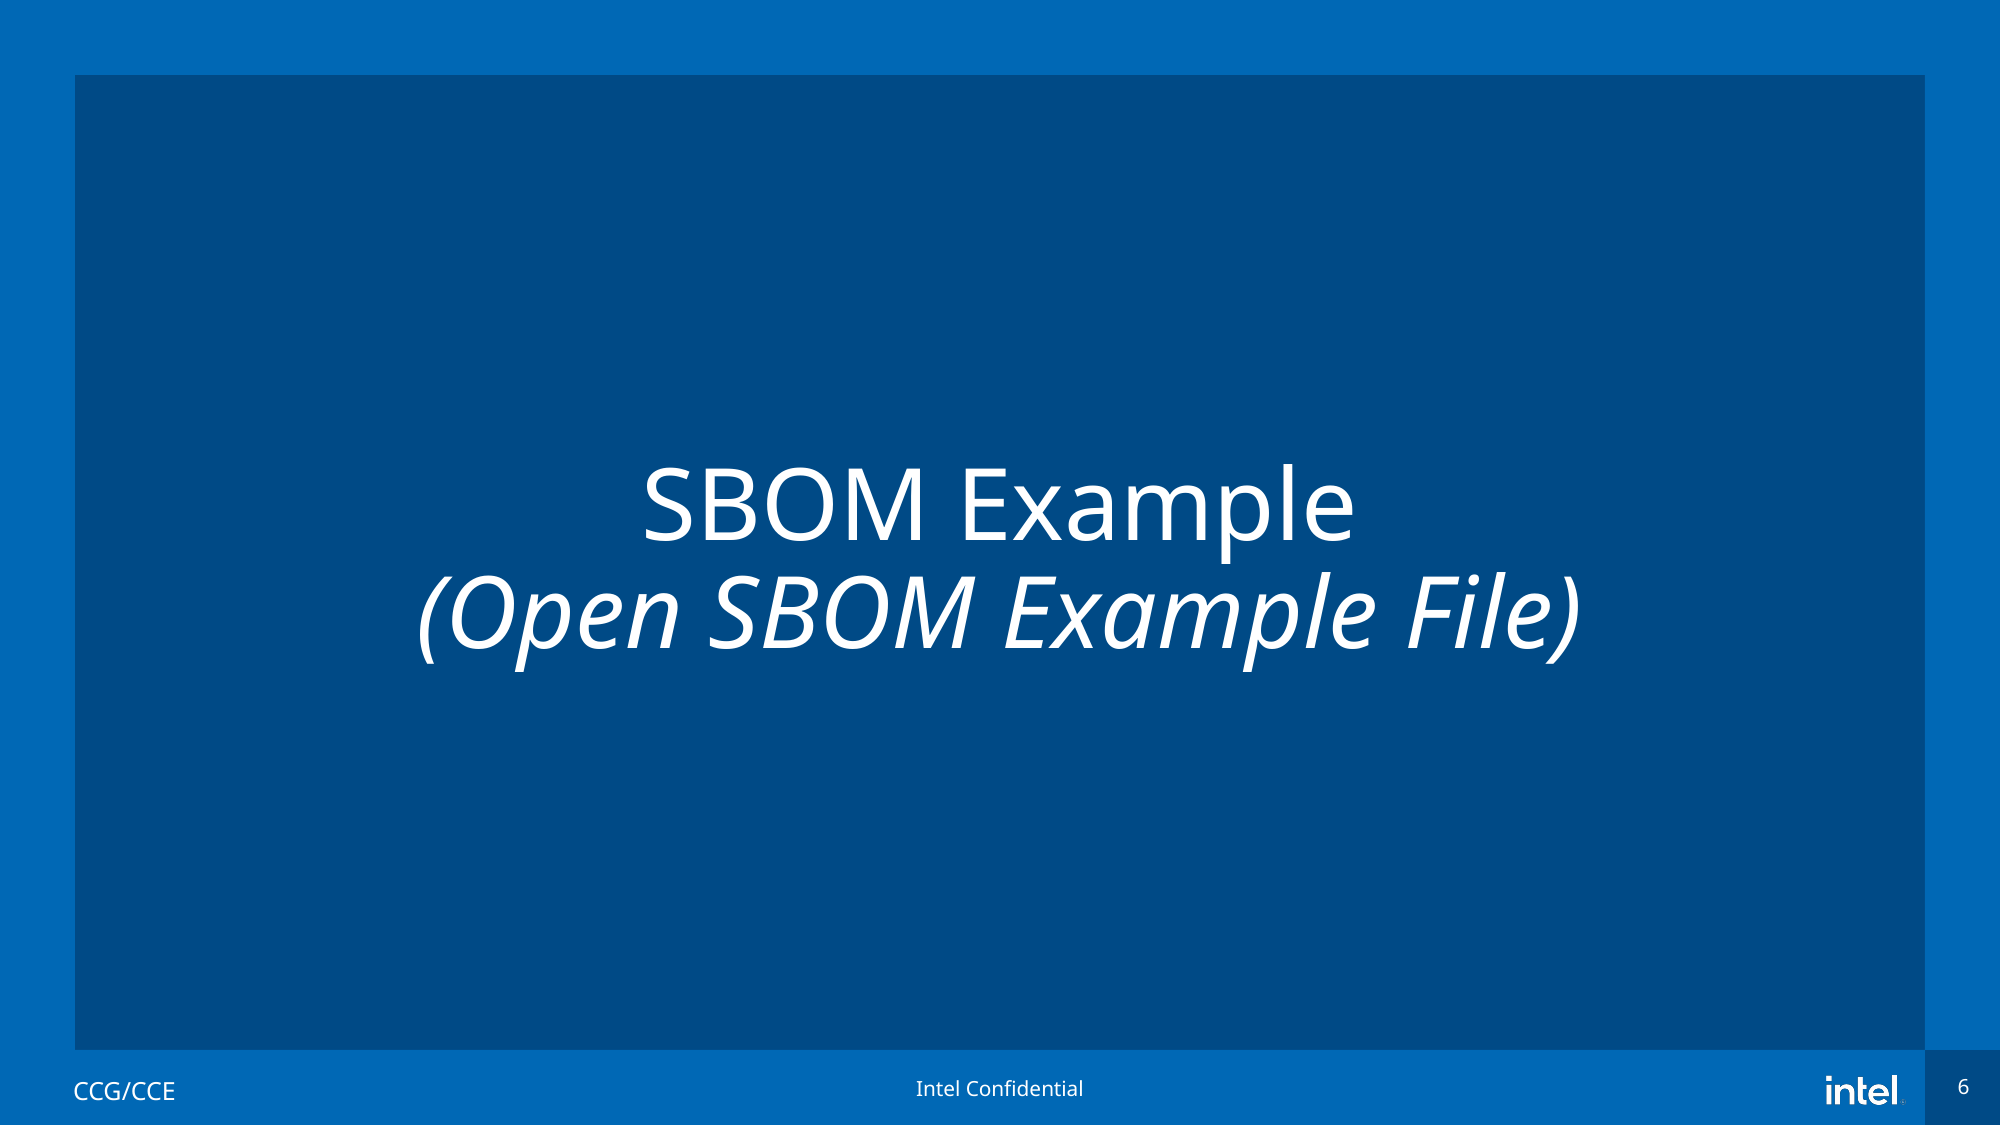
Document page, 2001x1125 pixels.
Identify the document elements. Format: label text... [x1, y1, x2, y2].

title SBOM Example (Open SBOM Example File) [134, 299, 1866, 825]
picture [1826, 1075, 1906, 1105]
